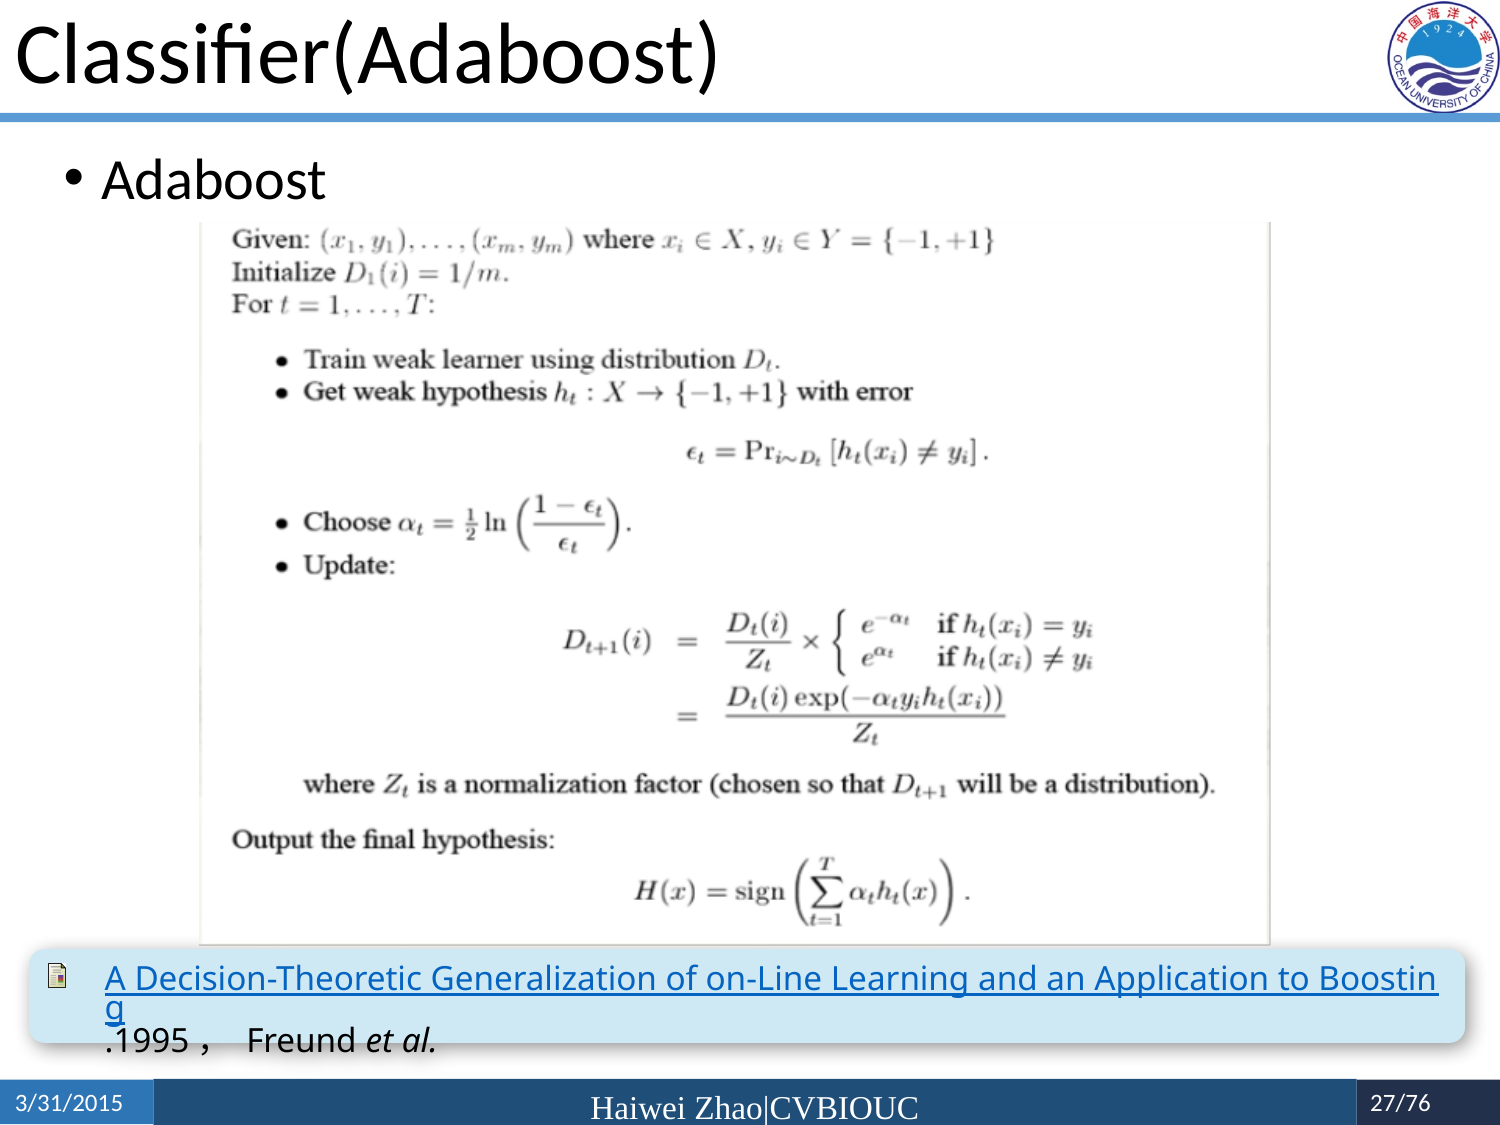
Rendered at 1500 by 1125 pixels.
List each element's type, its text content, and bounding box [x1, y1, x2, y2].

picture [199, 222, 1275, 950]
text_box A Decision-Theoretic Generalization of on-Line Learning and an Application to Boosting.1995， Freund et al. [27, 948, 1467, 1044]
picture [48, 963, 72, 988]
picture [1387, 1, 1500, 112]
list Adaboost [48, 141, 1446, 940]
title Classifier(Adaboost) [0, 0, 1375, 110]
